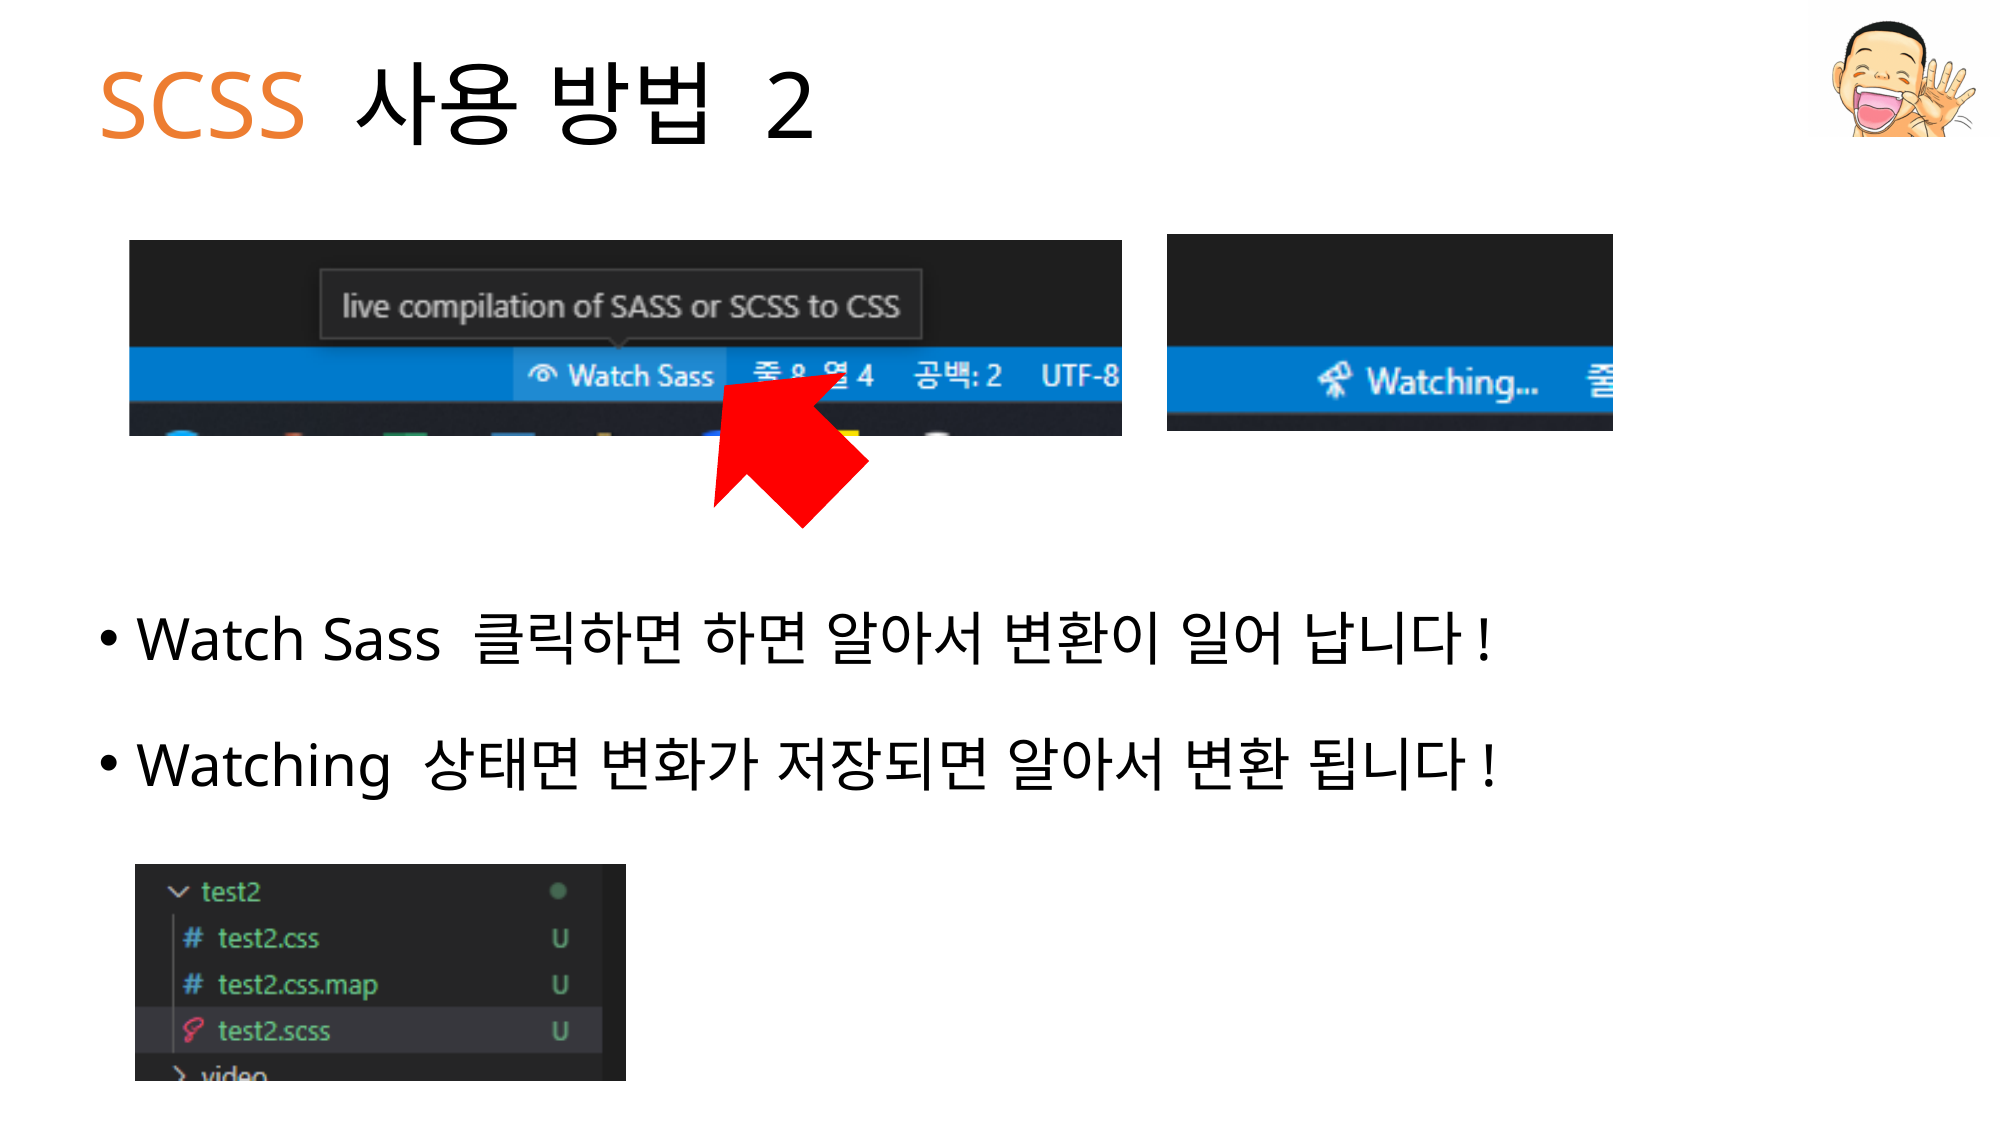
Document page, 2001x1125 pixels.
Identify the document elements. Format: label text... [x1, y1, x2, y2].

text_box [712, 436, 871, 531]
picture [129, 240, 1123, 436]
list Watch Sass 클릭하면 하면 알아서 변환이 일어 납니다! Watching 상태면 변화가 저장되면 알아서 변환 됩니다! [83, 217, 1931, 1125]
picture [1167, 234, 1613, 431]
picture [1931, 0, 2000, 137]
title SCSS 사용 방법 2 [83, 0, 1931, 217]
picture [135, 864, 626, 1081]
